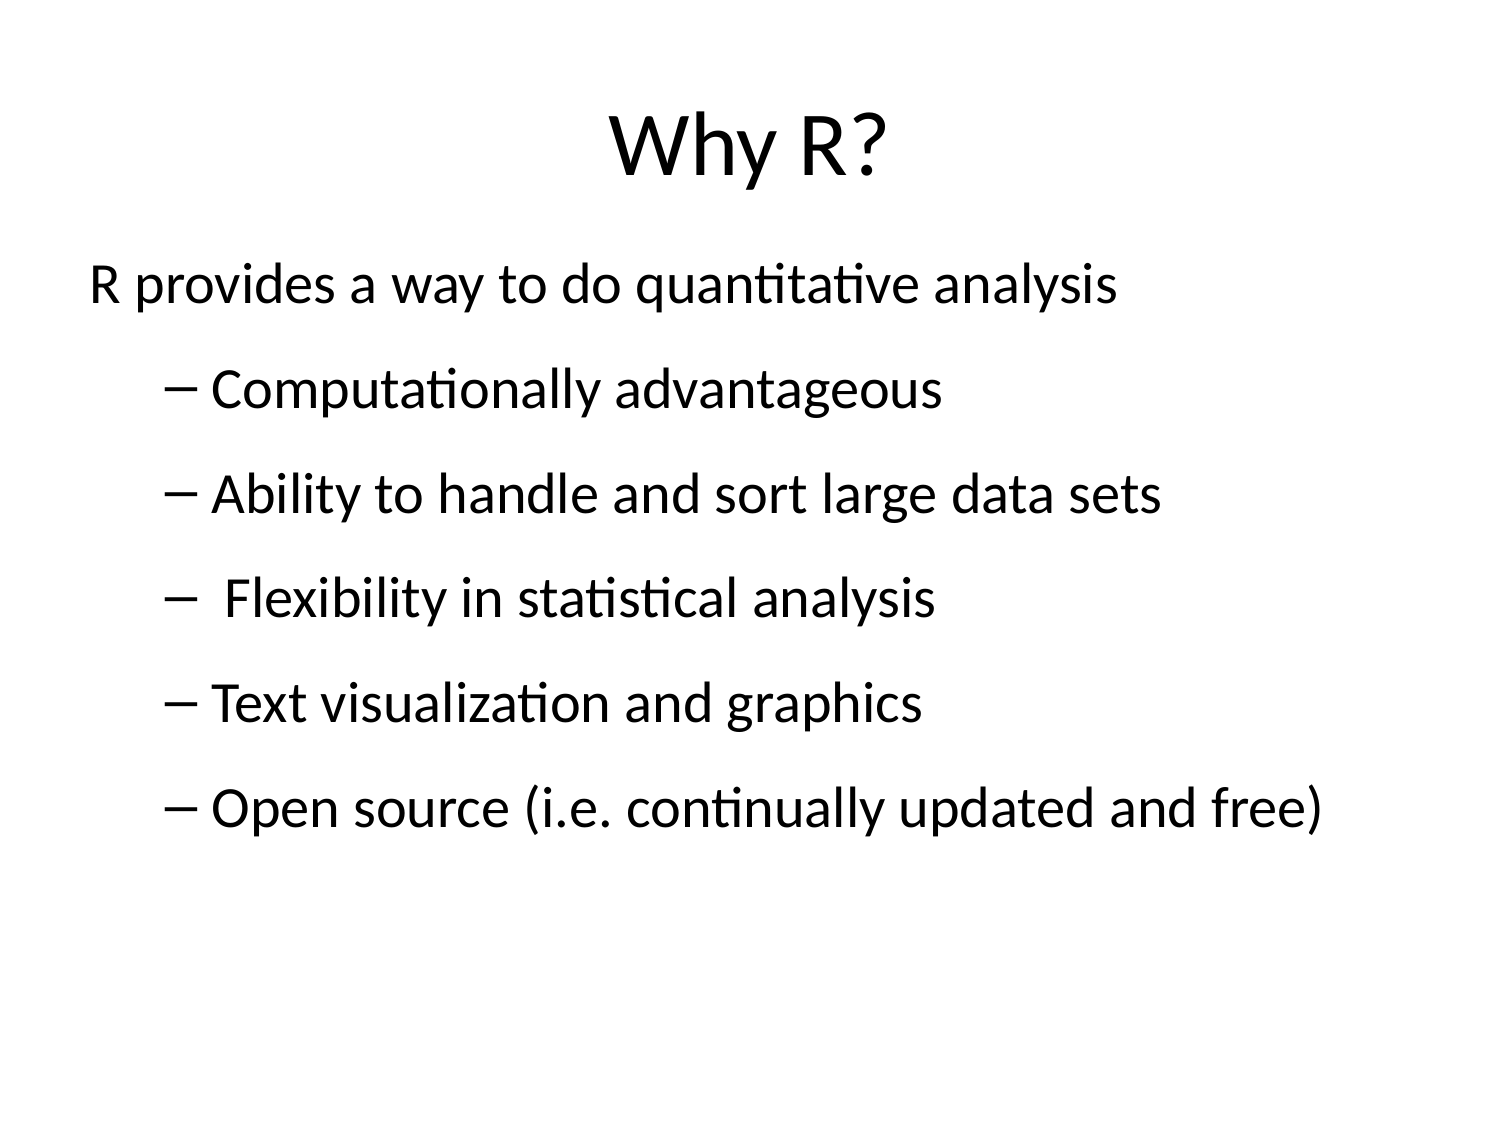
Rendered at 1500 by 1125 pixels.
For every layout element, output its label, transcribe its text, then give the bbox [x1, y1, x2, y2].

text_box Why R? [74, 45, 1425, 202]
text_box R provides a way to do quantitative analysis Computationally advantageous Ability to handle and sort large data sets Flexibility in statistical analysis Text visualization and graphics Open source (i.e. continually updated and free) [74, 202, 1425, 1003]
